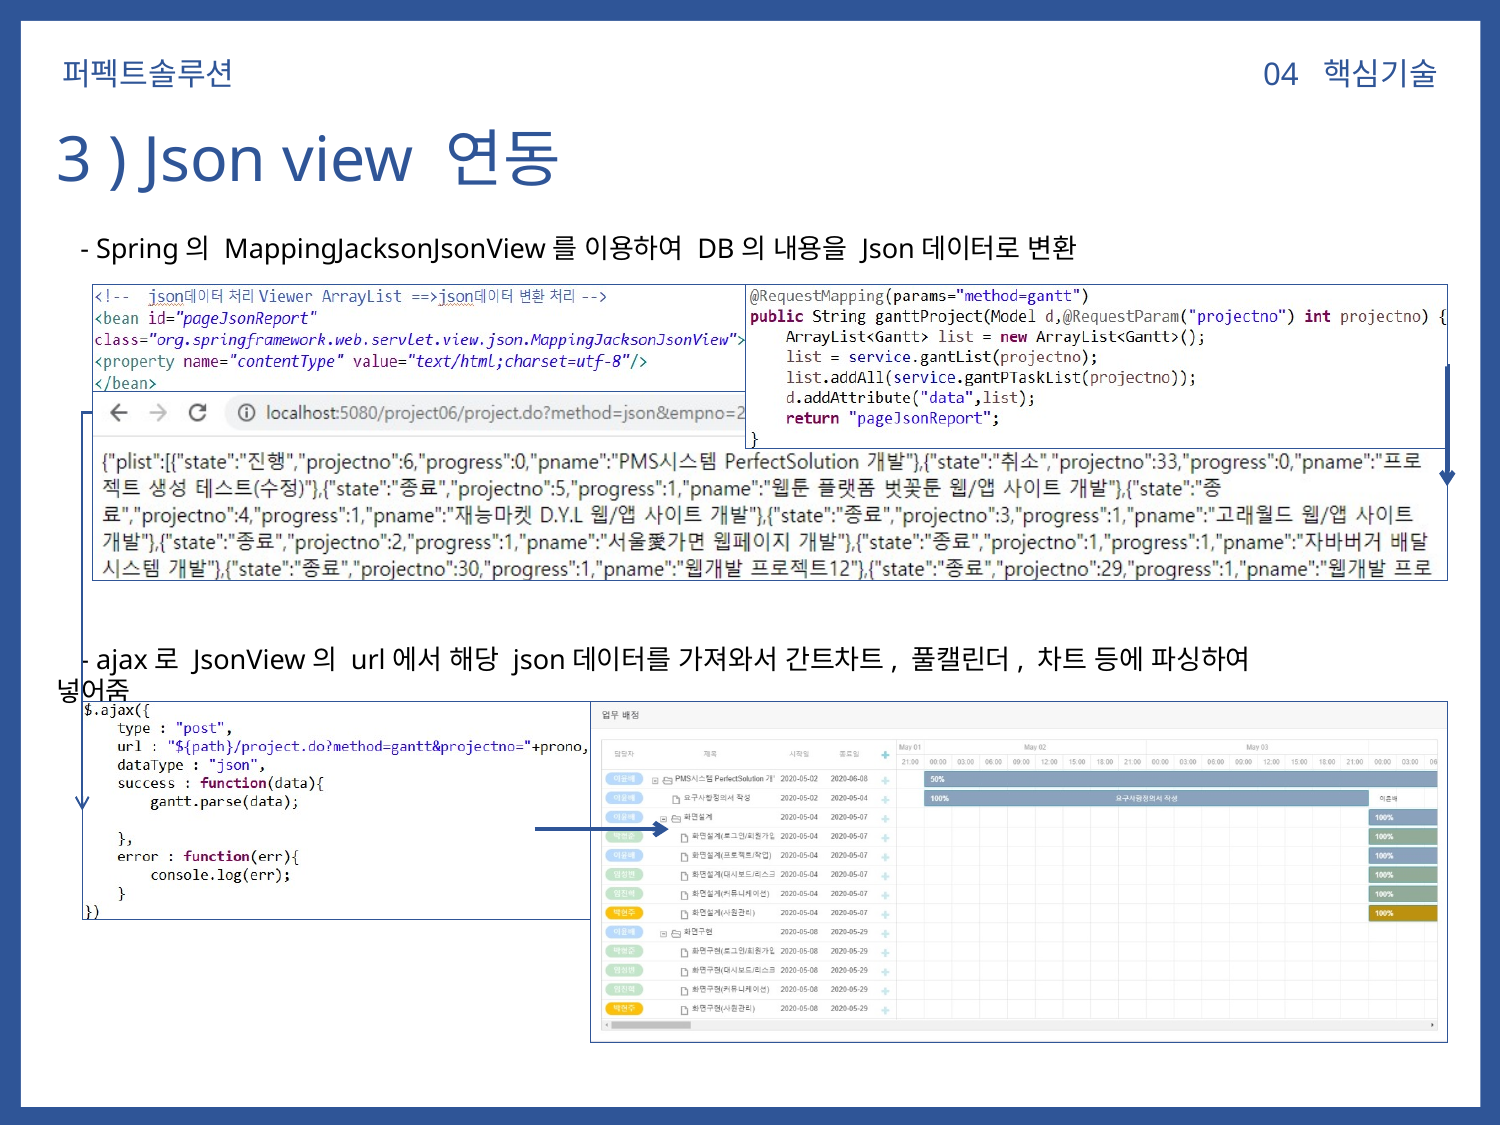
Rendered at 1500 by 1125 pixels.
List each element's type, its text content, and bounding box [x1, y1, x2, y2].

text_box 퍼펙트솔루션 [47, 47, 488, 100]
text_box [0, 0, 1500, 1125]
picture [91, 284, 1448, 581]
text_box 04 핵심기술 [1012, 47, 1453, 100]
text_box 3 ) Json view 연동 [41, 111, 1028, 202]
text_box - Spring의 MappingJacksonJsonView를 이용하여 DB의 내용을 Json데이터로 변환 [41, 223, 1097, 272]
text_box - ajax로 JsonView의 url에서 해당 json데이터를 가져와서 간트차트, 풀캘린더, 차트 등에 파싱하여 넣어줌 [83, 634, 1296, 701]
text_box [20, 20, 1481, 1108]
text_box - ajax로 JsonView의 url에서 해당 json데이터를 가져와서 간트차트, 풀캘린더, 차트 등에 파싱하여 넣어줌 [41, 634, 81, 715]
picture [82, 701, 1448, 1043]
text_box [0, 606, 287, 617]
